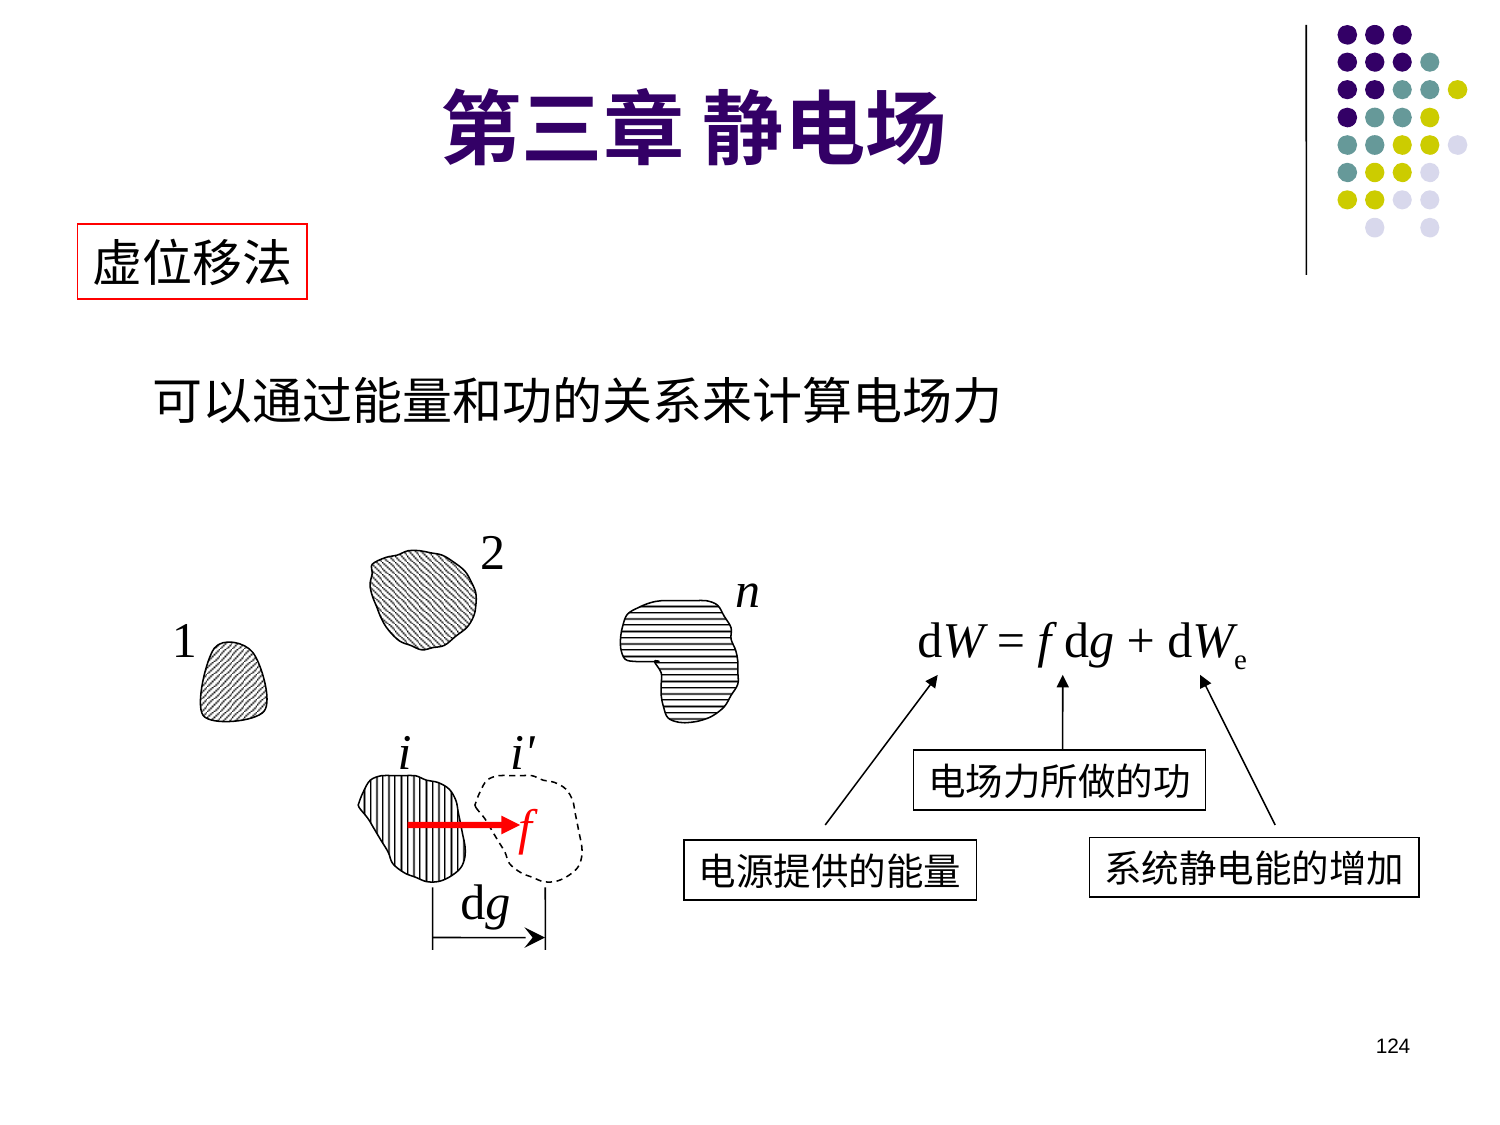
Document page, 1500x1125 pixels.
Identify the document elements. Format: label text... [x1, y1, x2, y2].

text_box 124 [1074, 1024, 1425, 1100]
text_box 第三章 静电场 [75, 20, 1313, 233]
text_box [682, 599, 1422, 901]
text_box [156, 512, 776, 951]
text_box 可以通过能量和功的关系来计算电场力 [137, 361, 1063, 437]
text_box 虚位移法 [77, 224, 308, 299]
